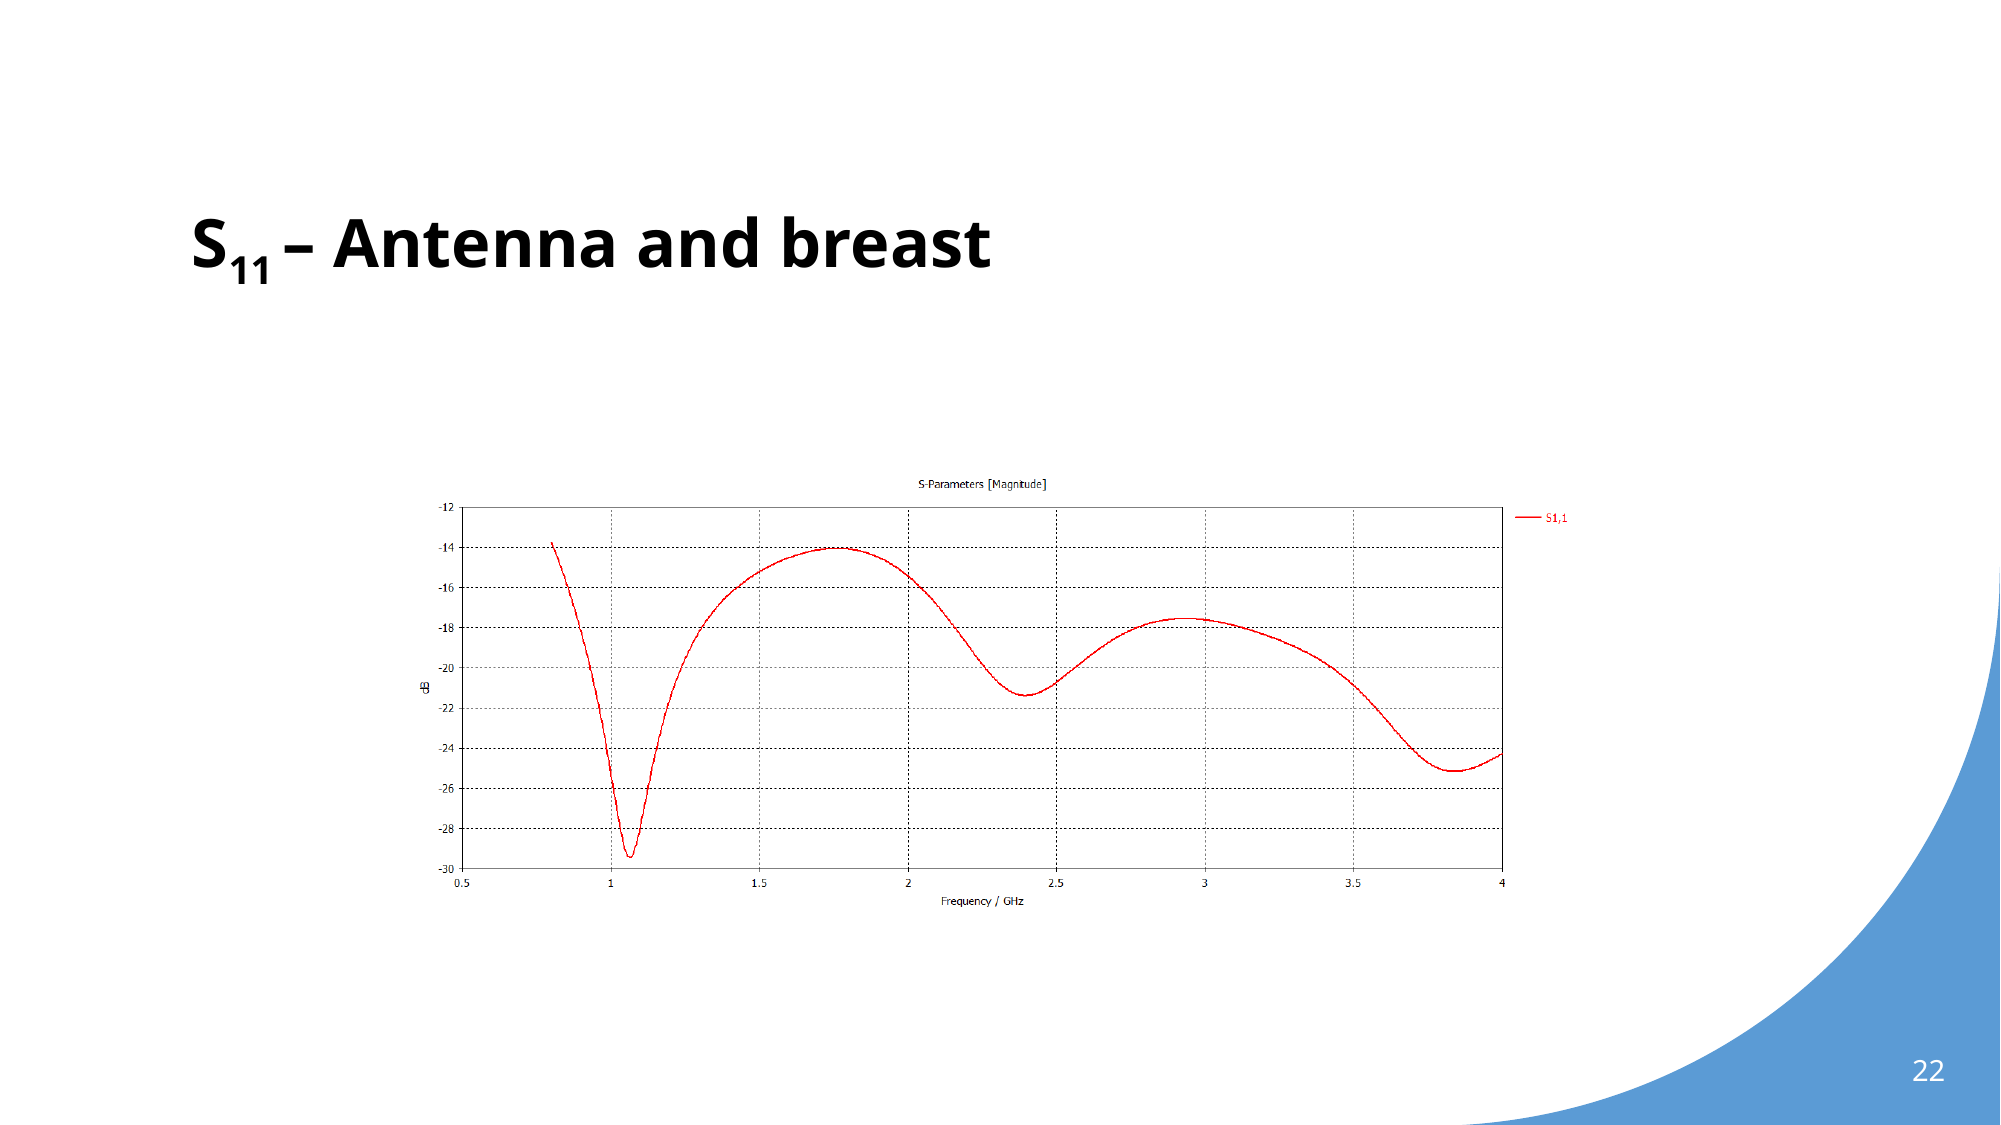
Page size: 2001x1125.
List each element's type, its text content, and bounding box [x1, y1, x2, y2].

slide_number 22 [1893, 1042, 1961, 1103]
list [409, 461, 1591, 912]
title S11 – Antenna and breast [176, 118, 1809, 366]
